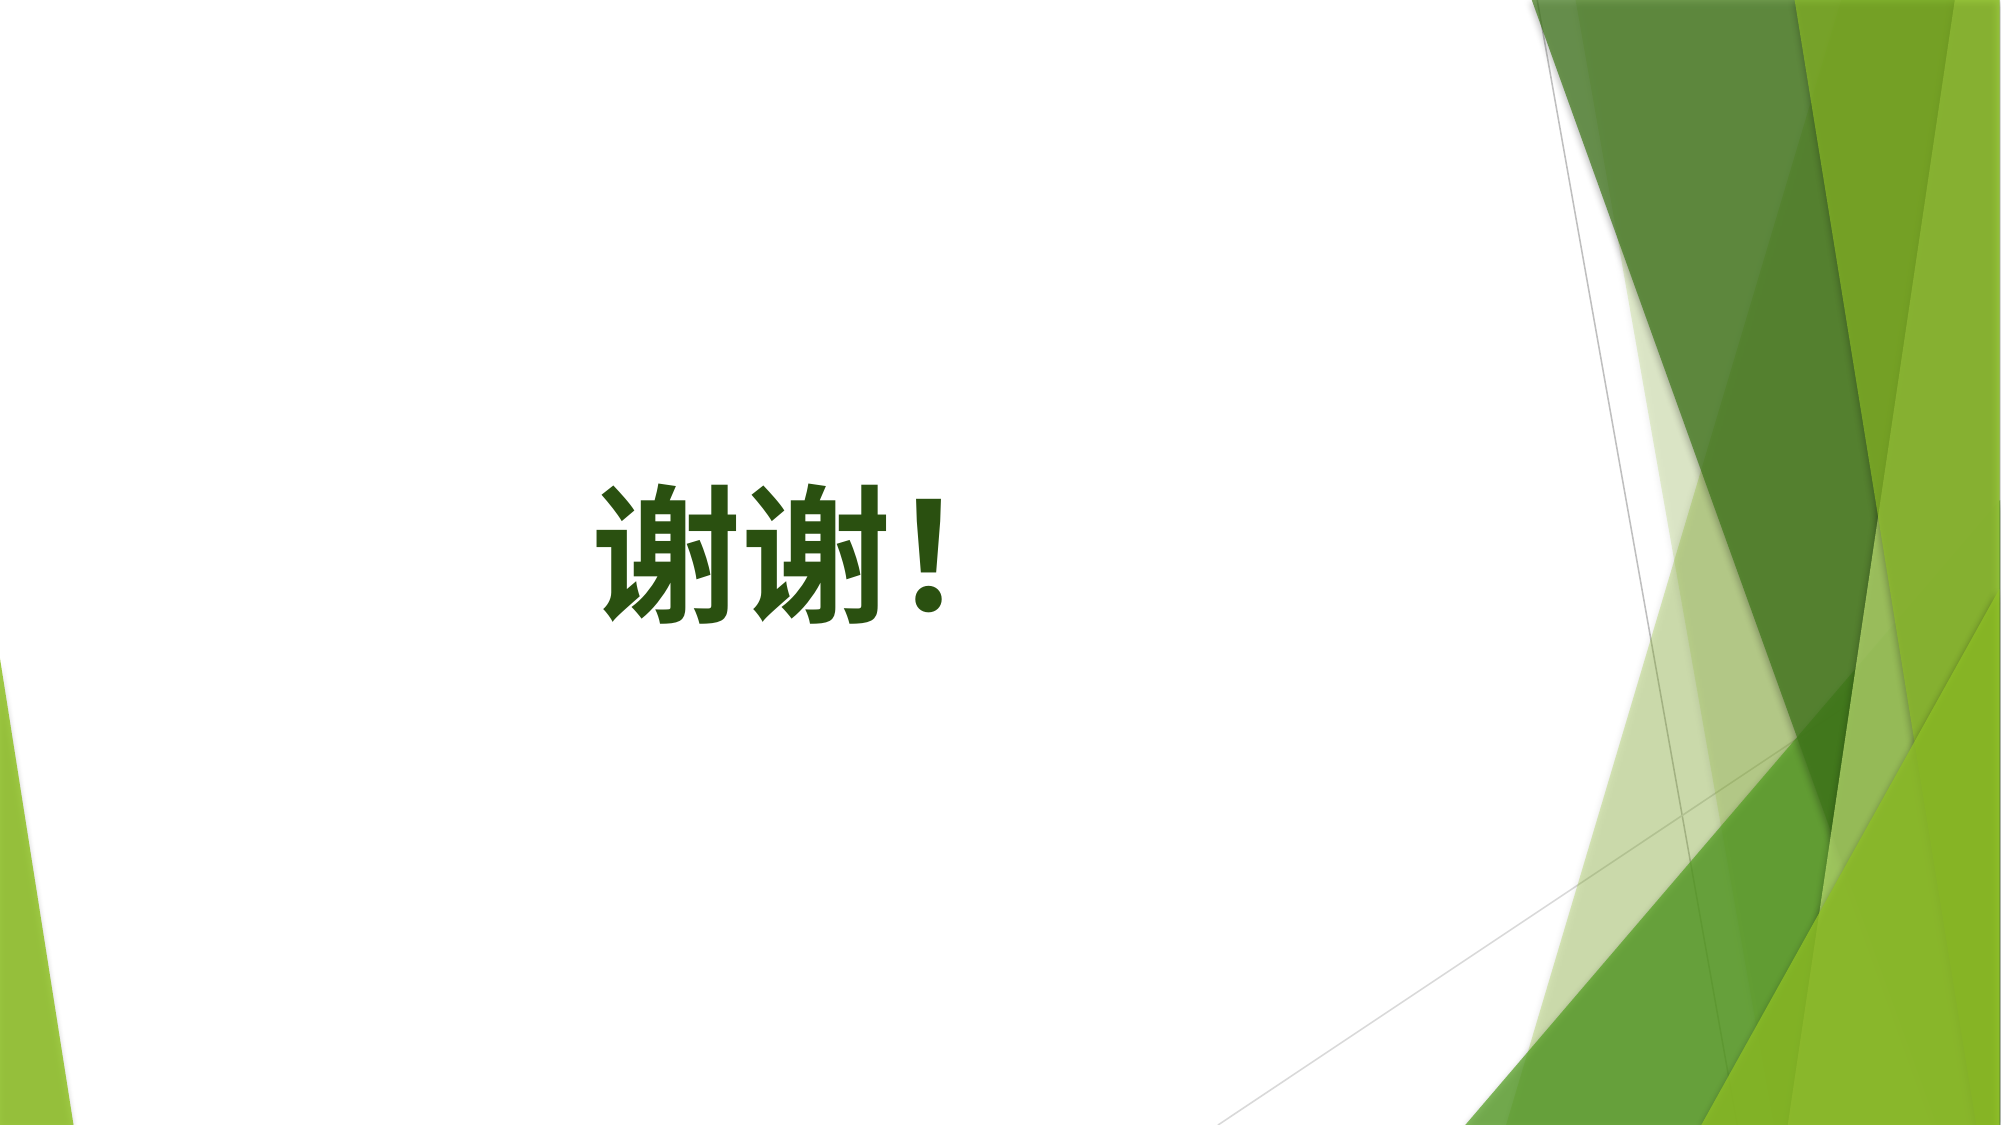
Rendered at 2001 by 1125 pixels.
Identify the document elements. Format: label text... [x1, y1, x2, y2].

text_box 谢谢！ [111, 454, 1522, 671]
